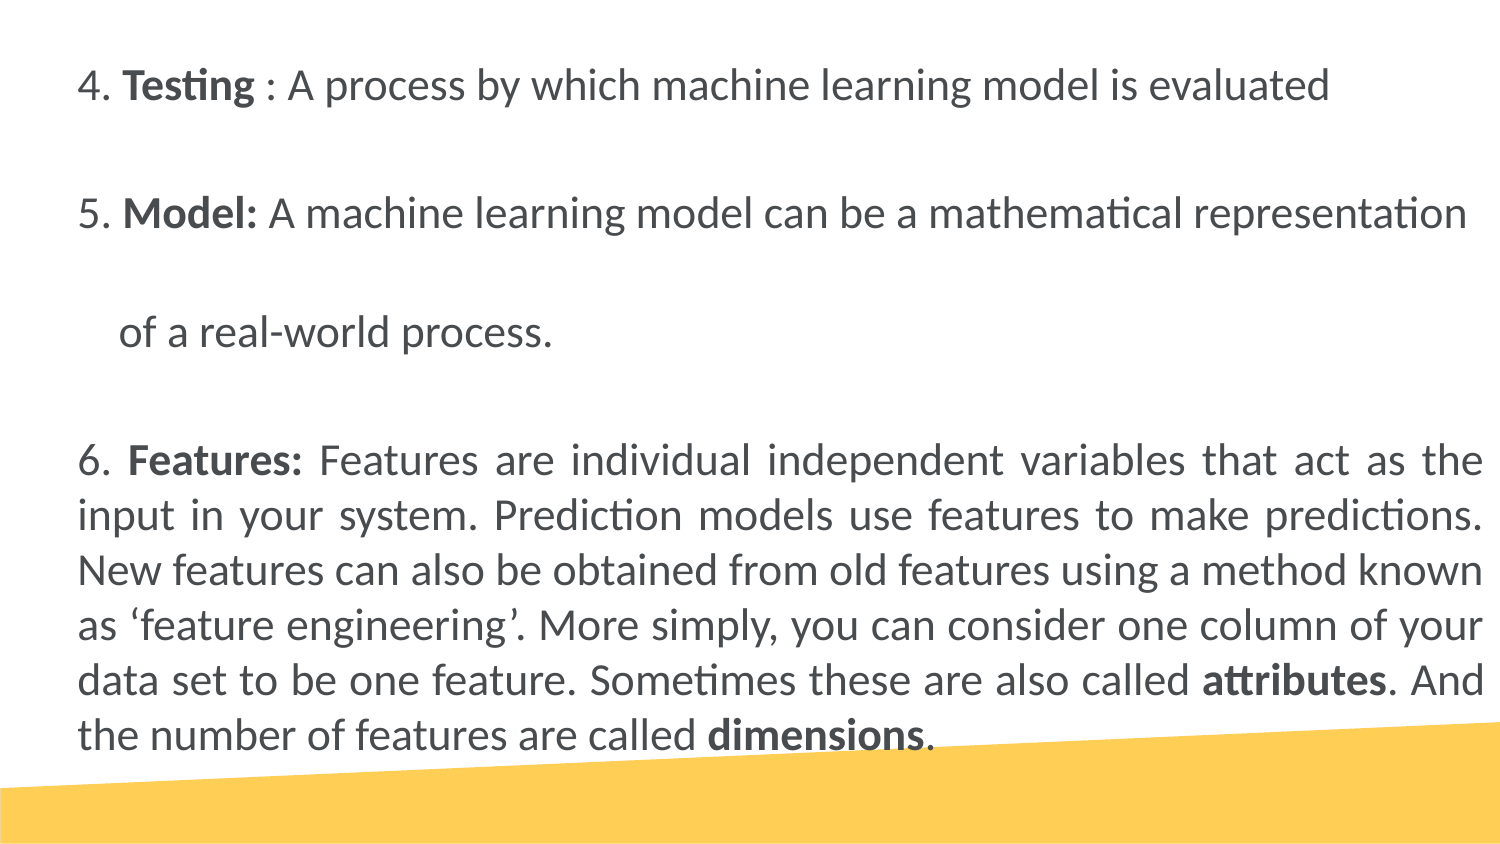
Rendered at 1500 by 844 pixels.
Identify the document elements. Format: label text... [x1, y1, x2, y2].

list 4. Testing : A process by which machine learning model is evaluated 5. Model: A machine learning model can be a mathematical representation of a real-world process. 6. Features: Features are individual independent variables that act as the input in your system. Prediction models use features to make predictions. New features can also be obtained from old features using a method known as ‘feature engineering’. More simply, you can consider one column of your data set to be one feature. Sometimes these are also called attributes. And the number of features are called dimensions. [62, 46, 1500, 697]
picture [0, 0, 1500, 788]
